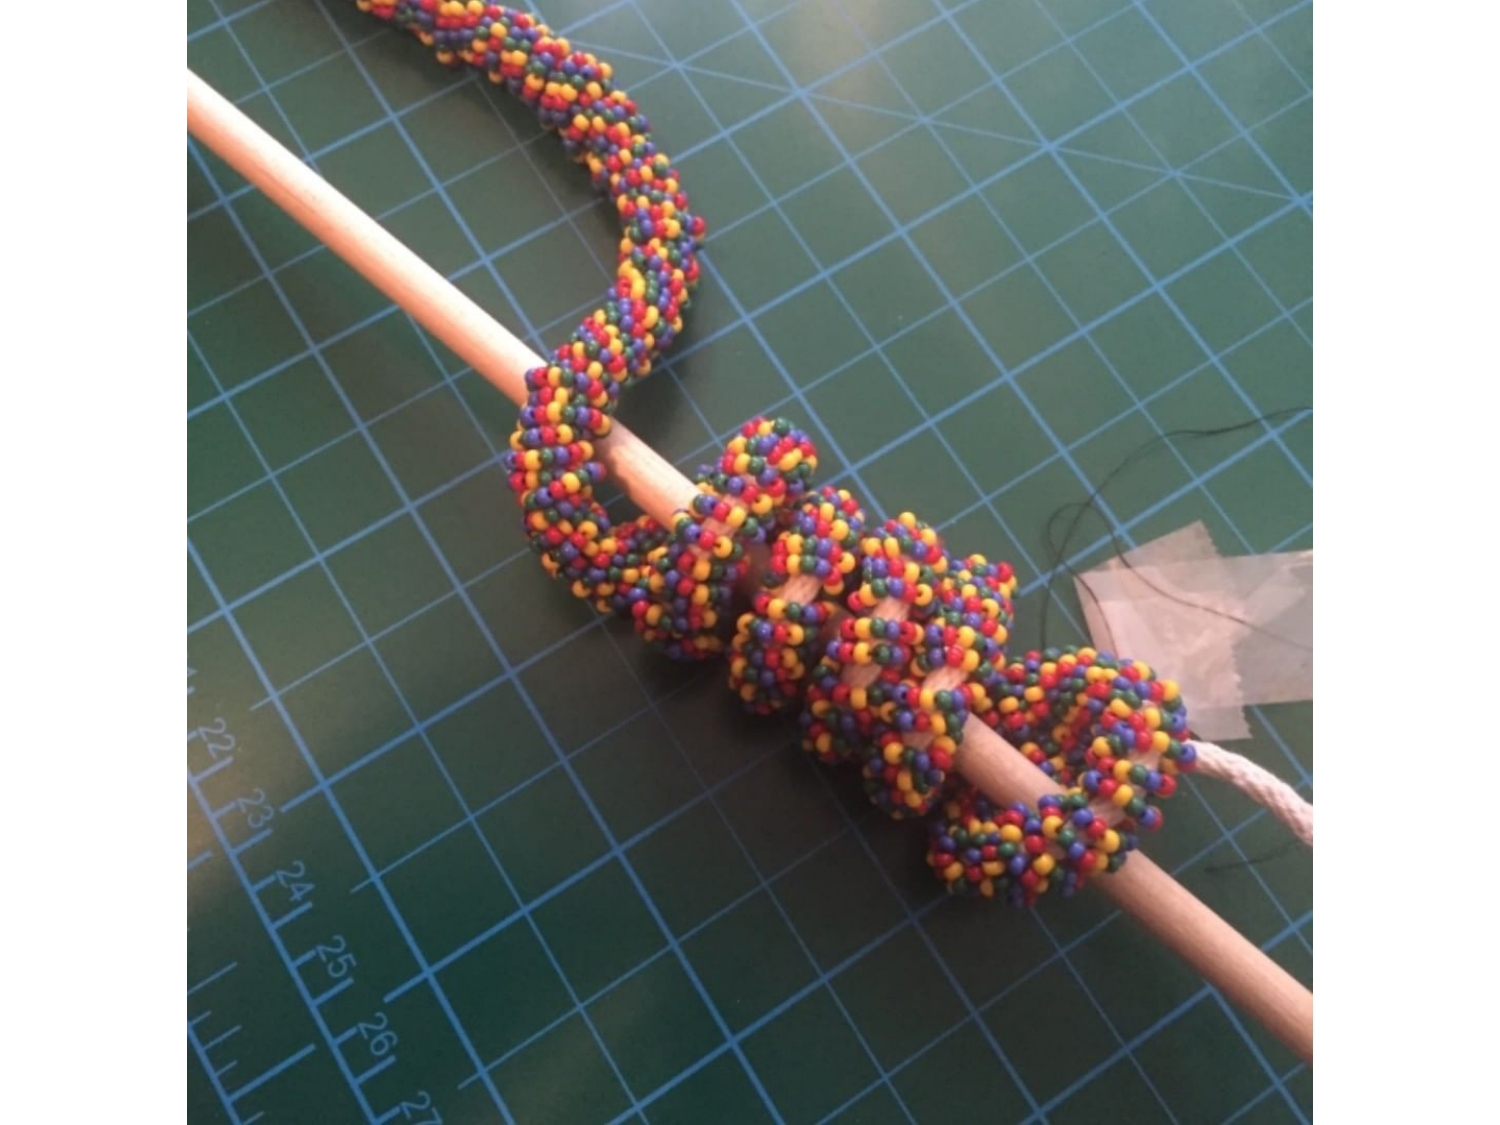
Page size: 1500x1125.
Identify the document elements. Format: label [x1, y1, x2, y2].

picture [187, 0, 1313, 1125]
